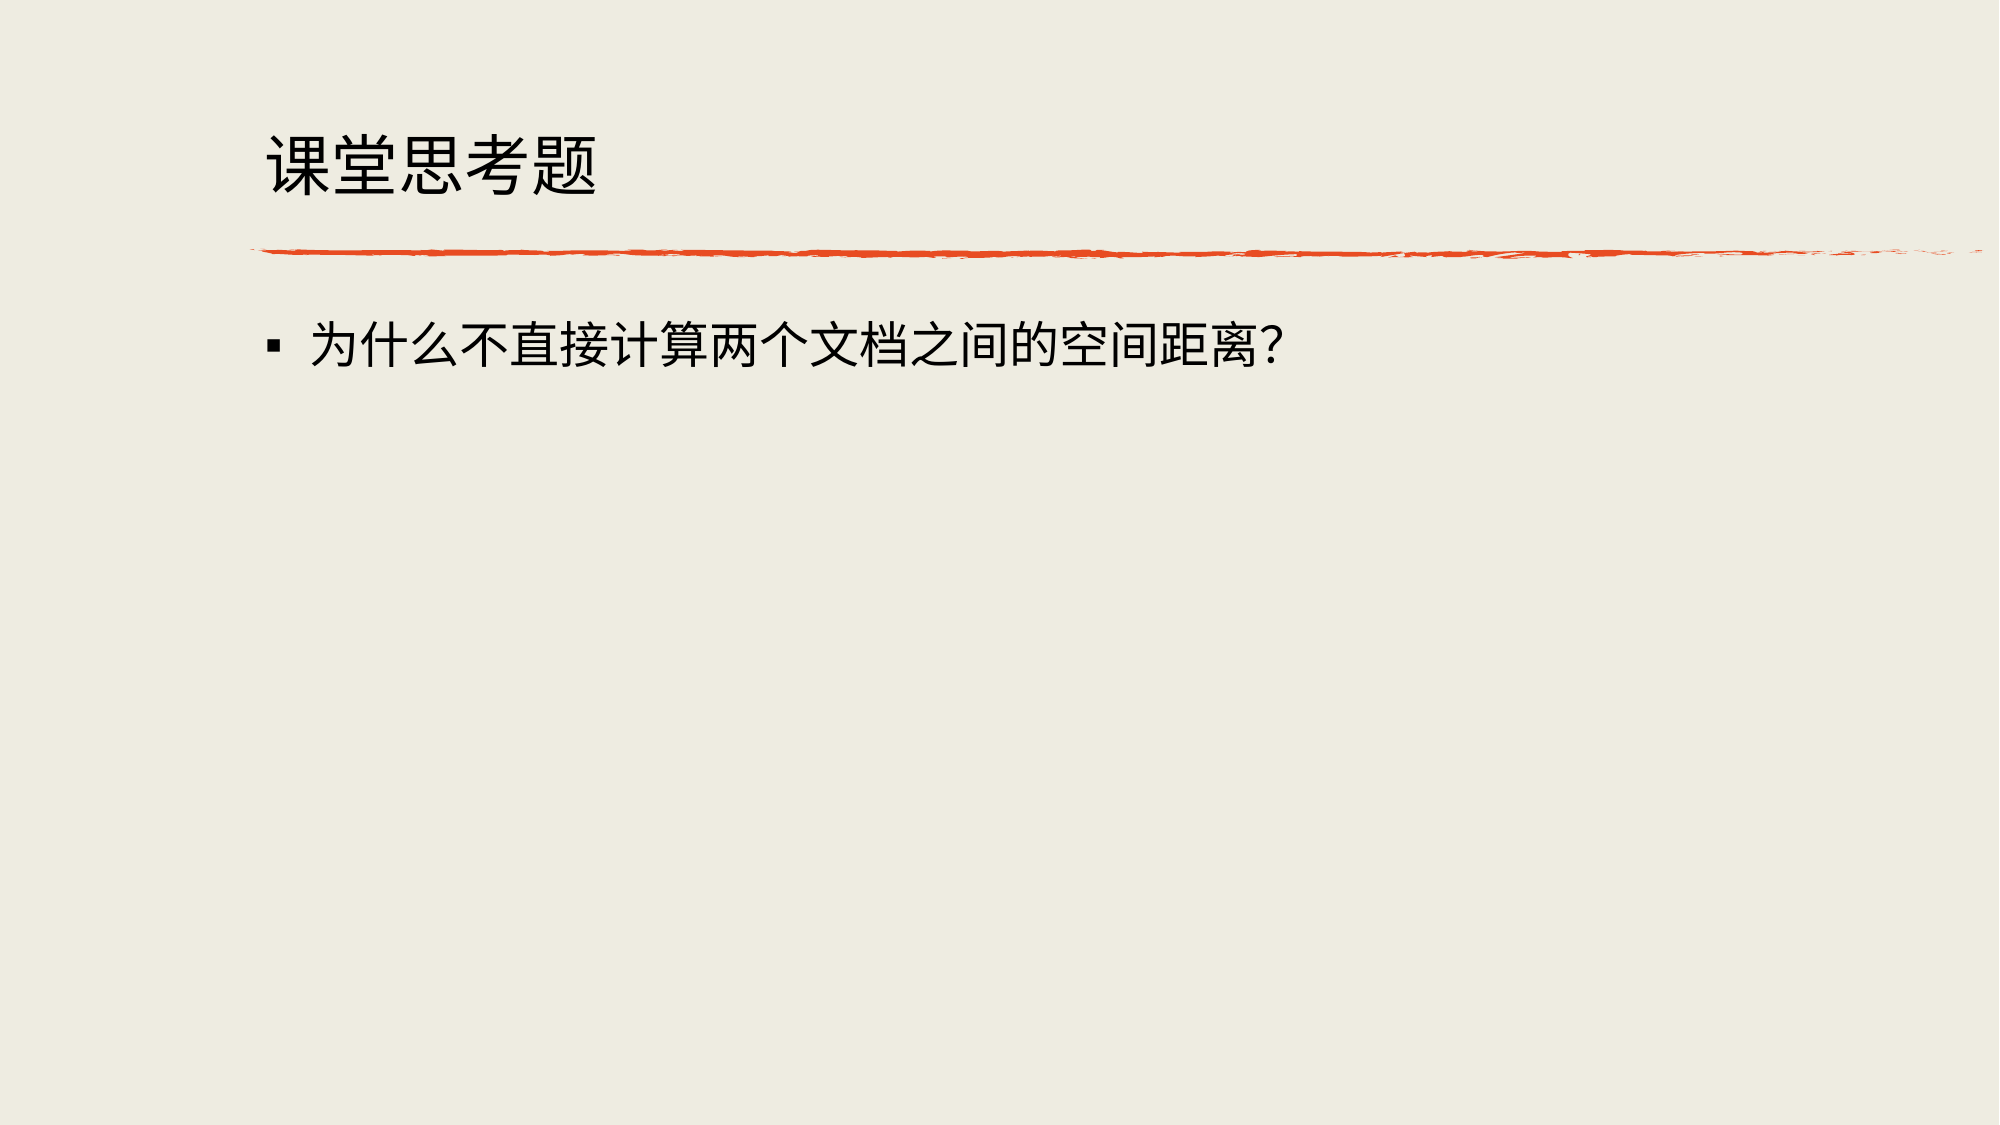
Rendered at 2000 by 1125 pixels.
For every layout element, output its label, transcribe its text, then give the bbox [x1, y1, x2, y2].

title 课堂思考题 [249, 45, 1750, 213]
list 为什么不直接计算两个文档之间的空间距离？ [249, 312, 1750, 1013]
